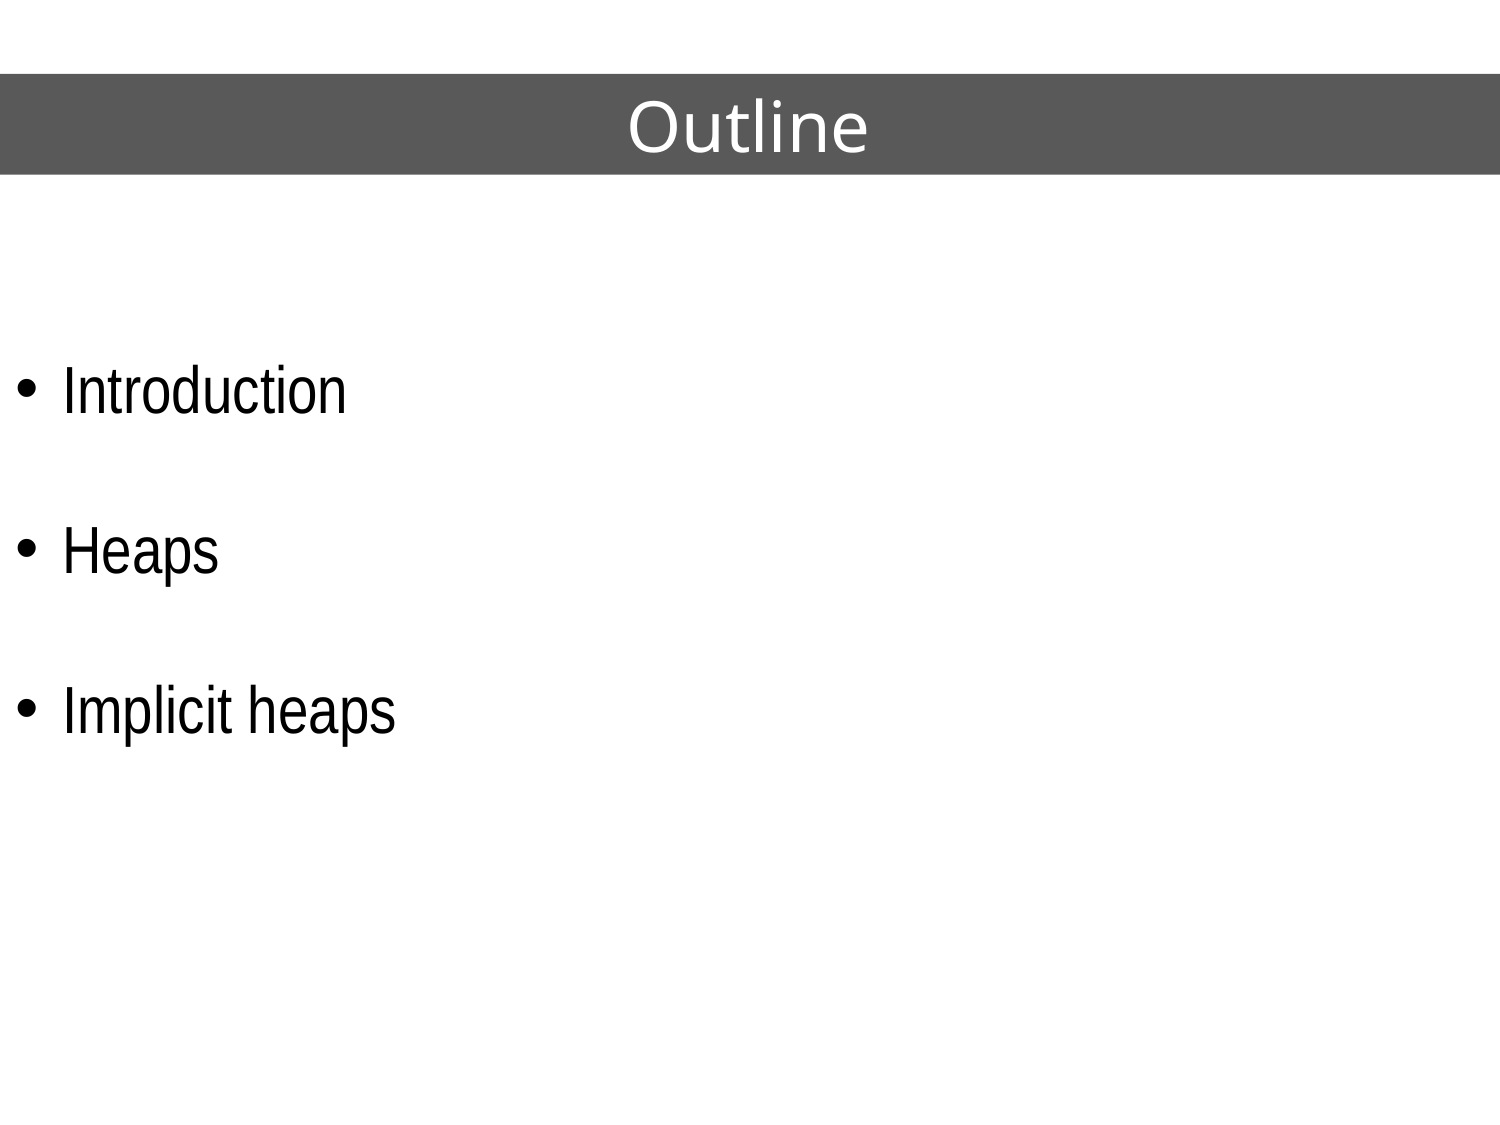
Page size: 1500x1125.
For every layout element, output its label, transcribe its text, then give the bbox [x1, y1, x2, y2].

text_box Introduction Heaps Implicit heaps [0, 339, 413, 835]
title Outline [0, 73, 1500, 175]
